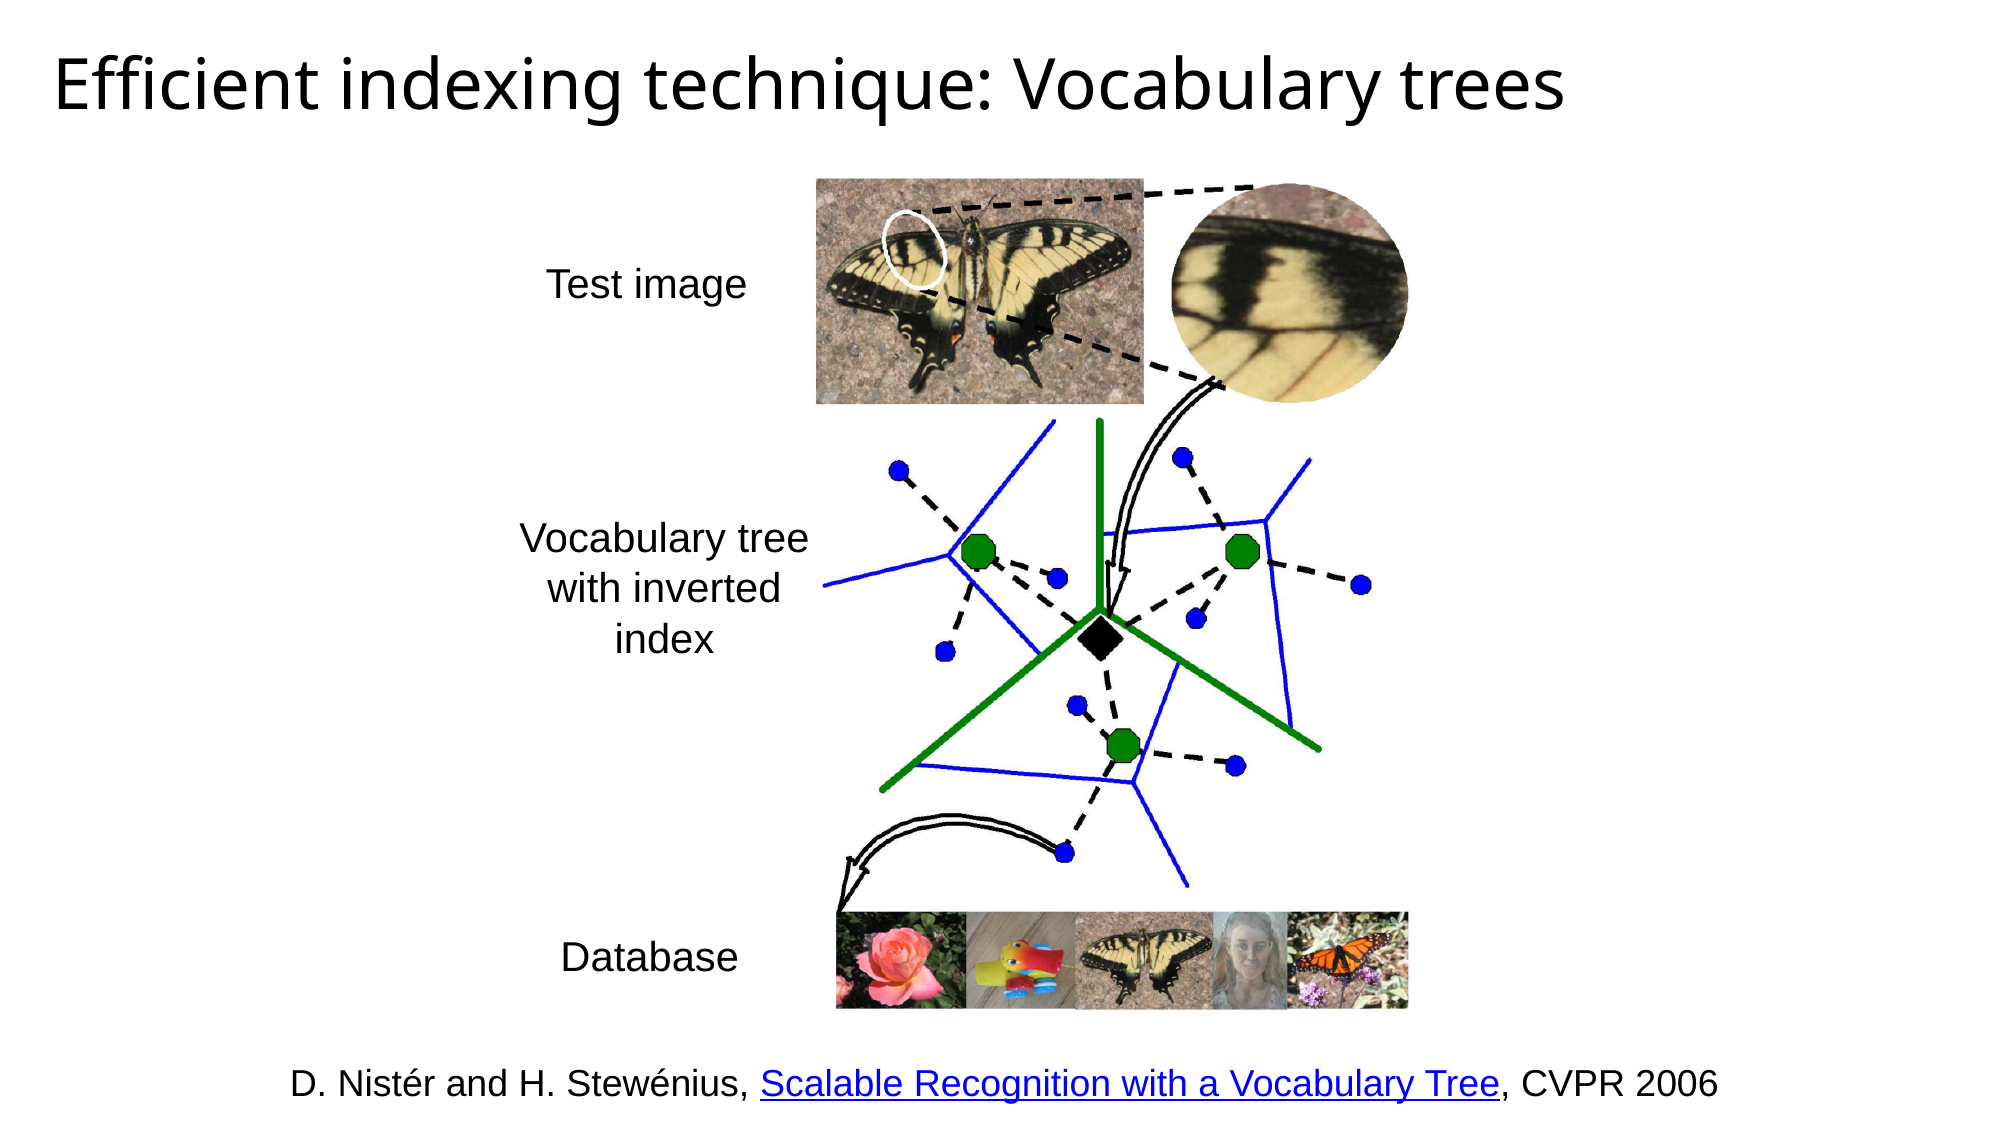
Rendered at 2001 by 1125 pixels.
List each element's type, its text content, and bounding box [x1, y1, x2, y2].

text_box D. Nistér and H. Stewénius, Scalable Recognition with a Vocabulary Tree, CVPR 2006 [275, 1051, 1750, 1112]
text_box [499, 174, 1413, 1013]
title Efficient indexing technique: Vocabulary trees [37, 12, 1963, 151]
